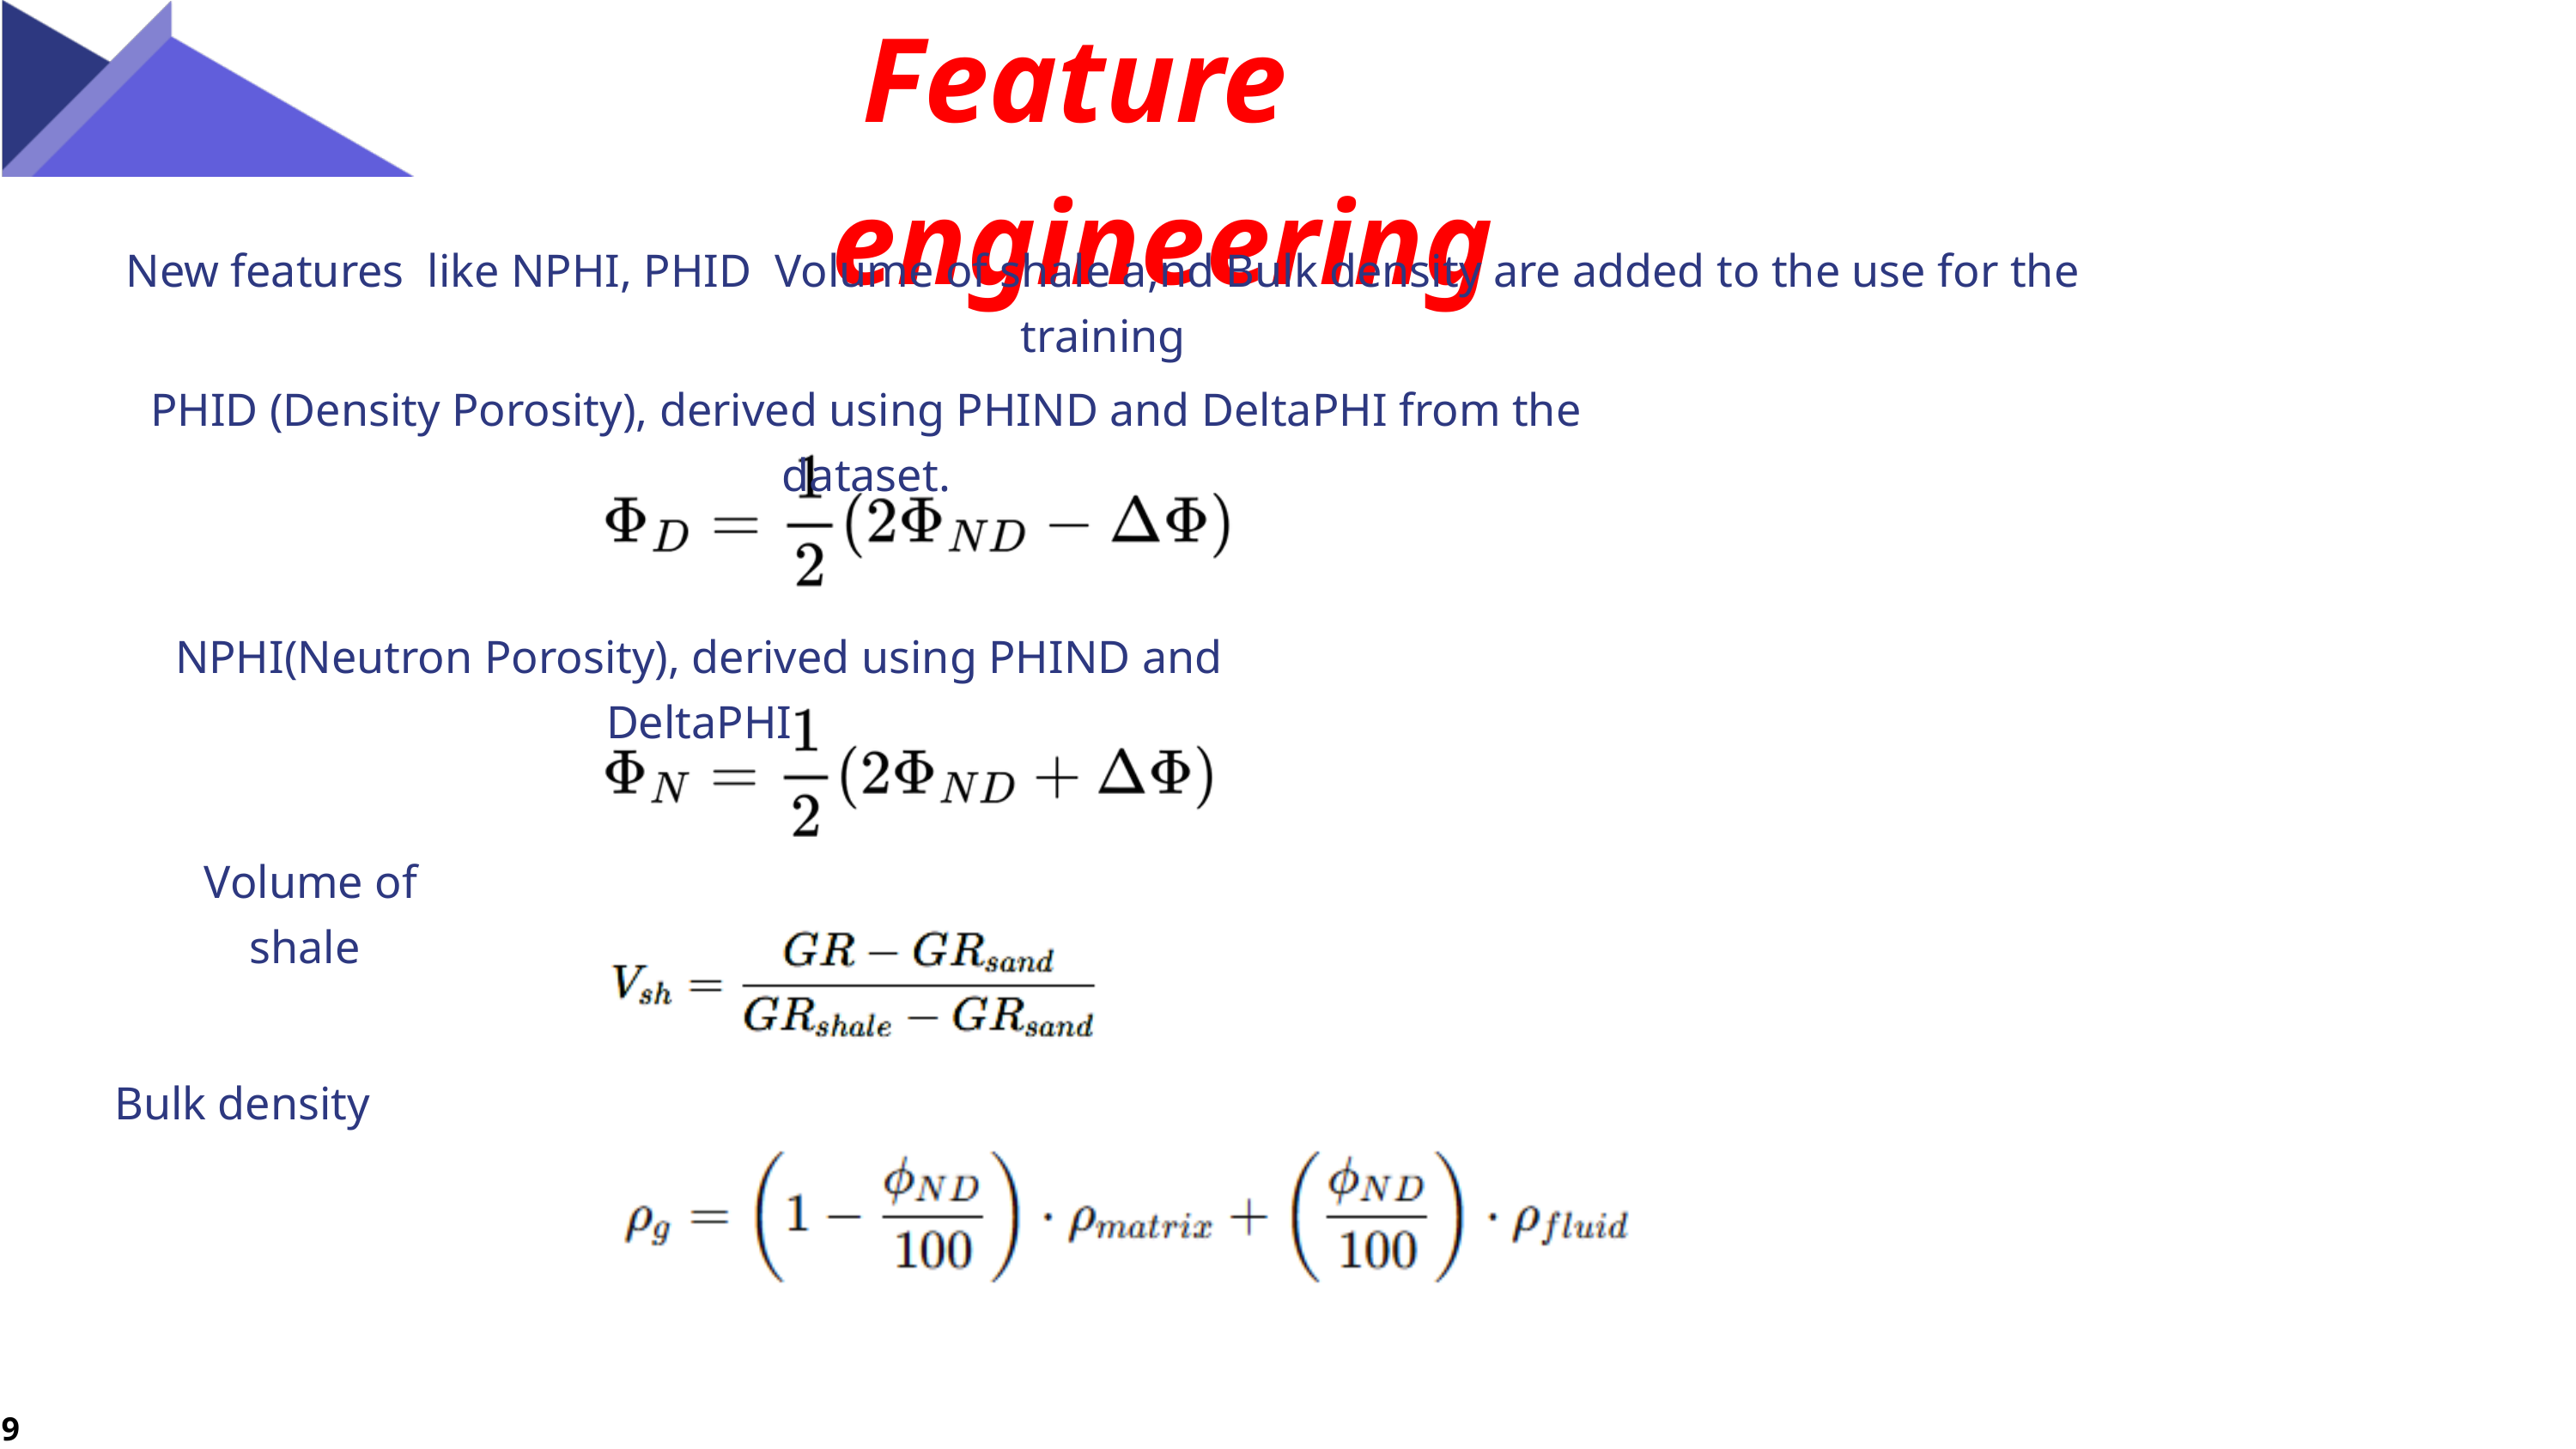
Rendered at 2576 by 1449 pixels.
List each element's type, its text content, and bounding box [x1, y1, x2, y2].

text_box PHID (Density Porosity), derived using PHIND and DeltaPHI from the dataset. [139, 370, 1594, 501]
text_box 9 [1, 1402, 21, 1447]
picture [539, 391, 1299, 900]
text_box [586, 1125, 1698, 1313]
text_box Feature engineering [831, 0, 1744, 230]
text_box NPHI(Neutron Porosity), derived using PHIND and DeltaPHI [144, 616, 537, 748]
text_box Volume of shale [153, 841, 469, 973]
text_box [586, 906, 1106, 1050]
text_box [0, 0, 416, 177]
text_box New features like NPHI, PHID Volume of shale a,nd Bulk density are added to the use for the training [122, 230, 2085, 361]
text_box Bulk density [113, 1064, 429, 1195]
